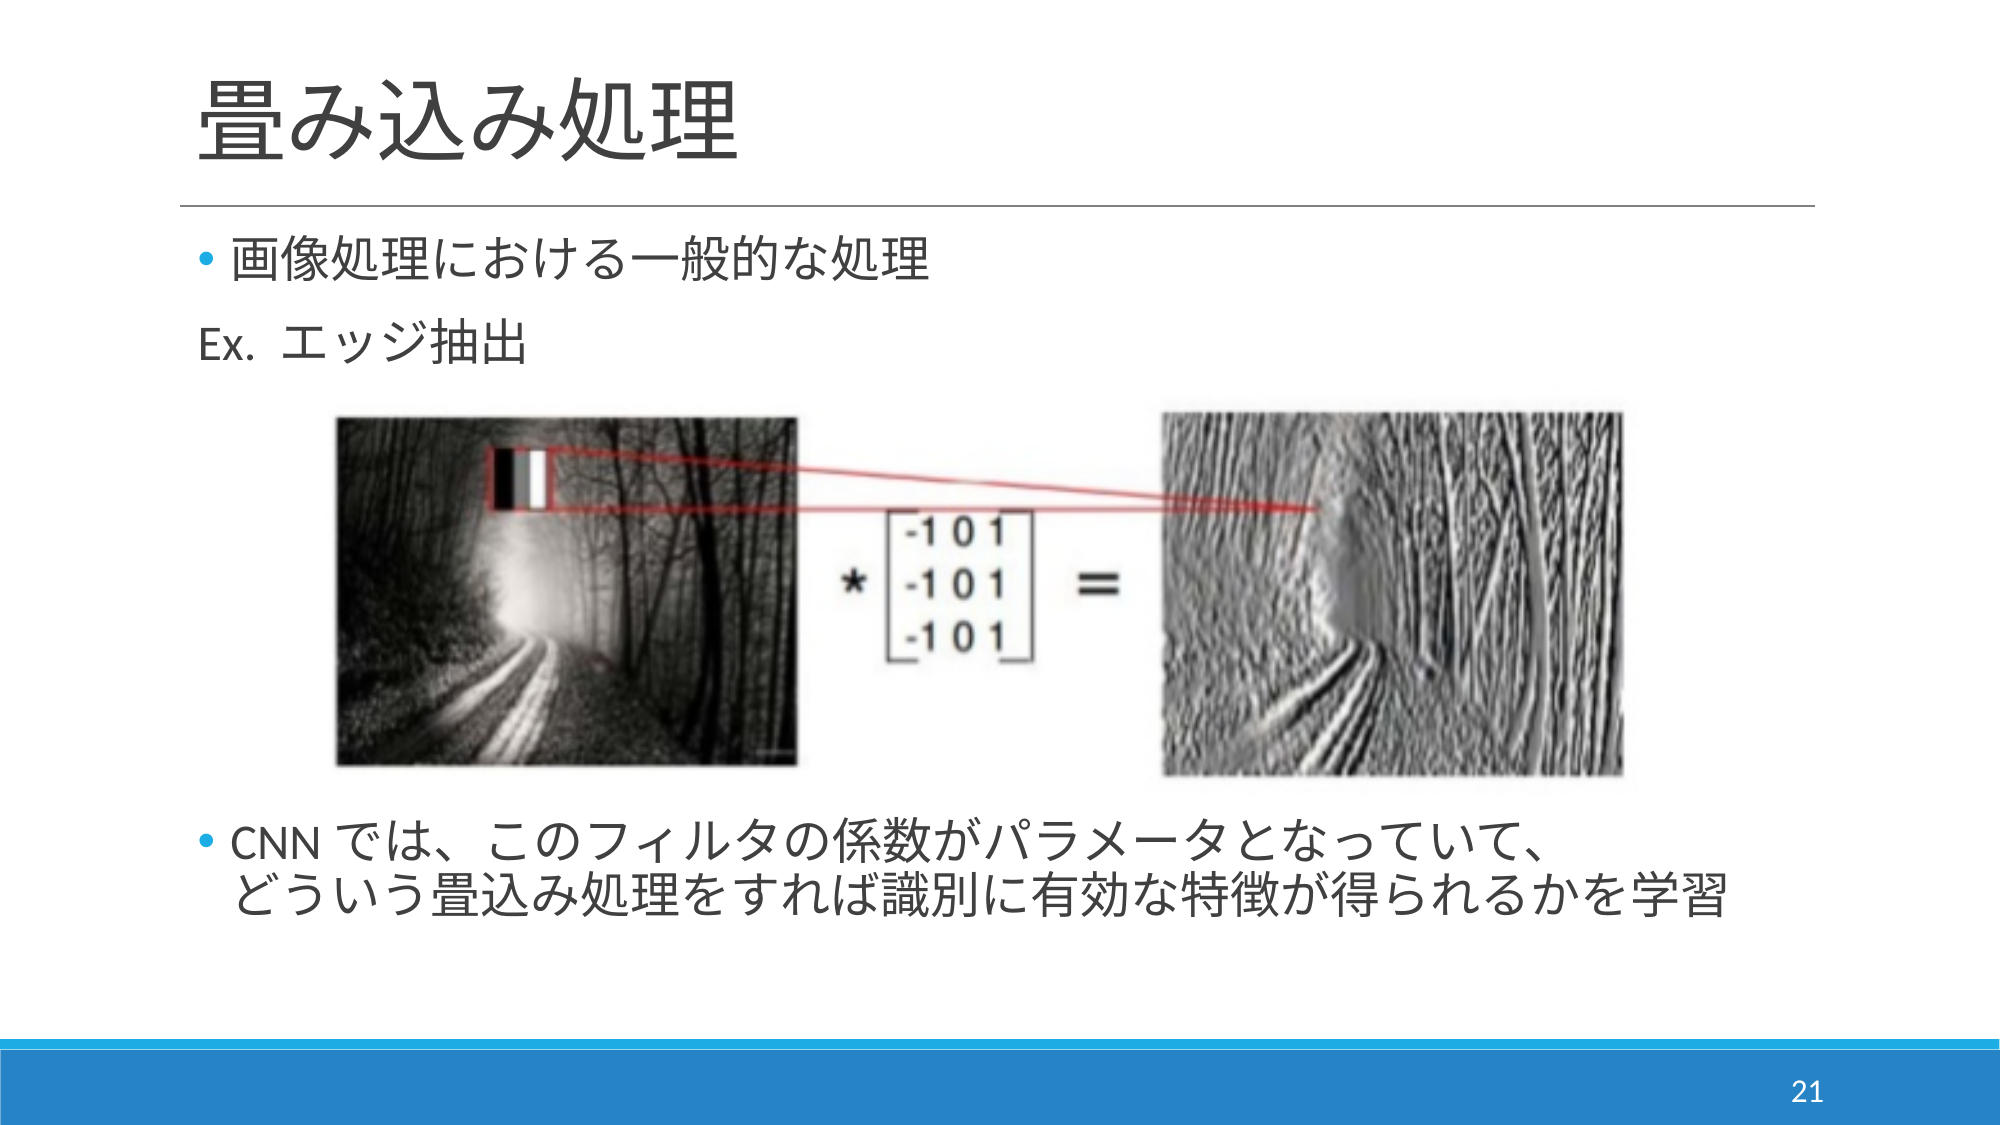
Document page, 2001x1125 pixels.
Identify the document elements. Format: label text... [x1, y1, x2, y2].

picture [322, 385, 1653, 805]
list 画像処理における一般的な処理 Ex. エッジ抽出 CNNでは、このフィルタの係数がパラメータとなっていて、 どういう畳込み処理をすれば識別に有効な特徴が得られるかを学習 [180, 227, 1830, 963]
slide_number 21 [1624, 1059, 1840, 1120]
title 畳み込み処理 [180, 44, 1830, 181]
